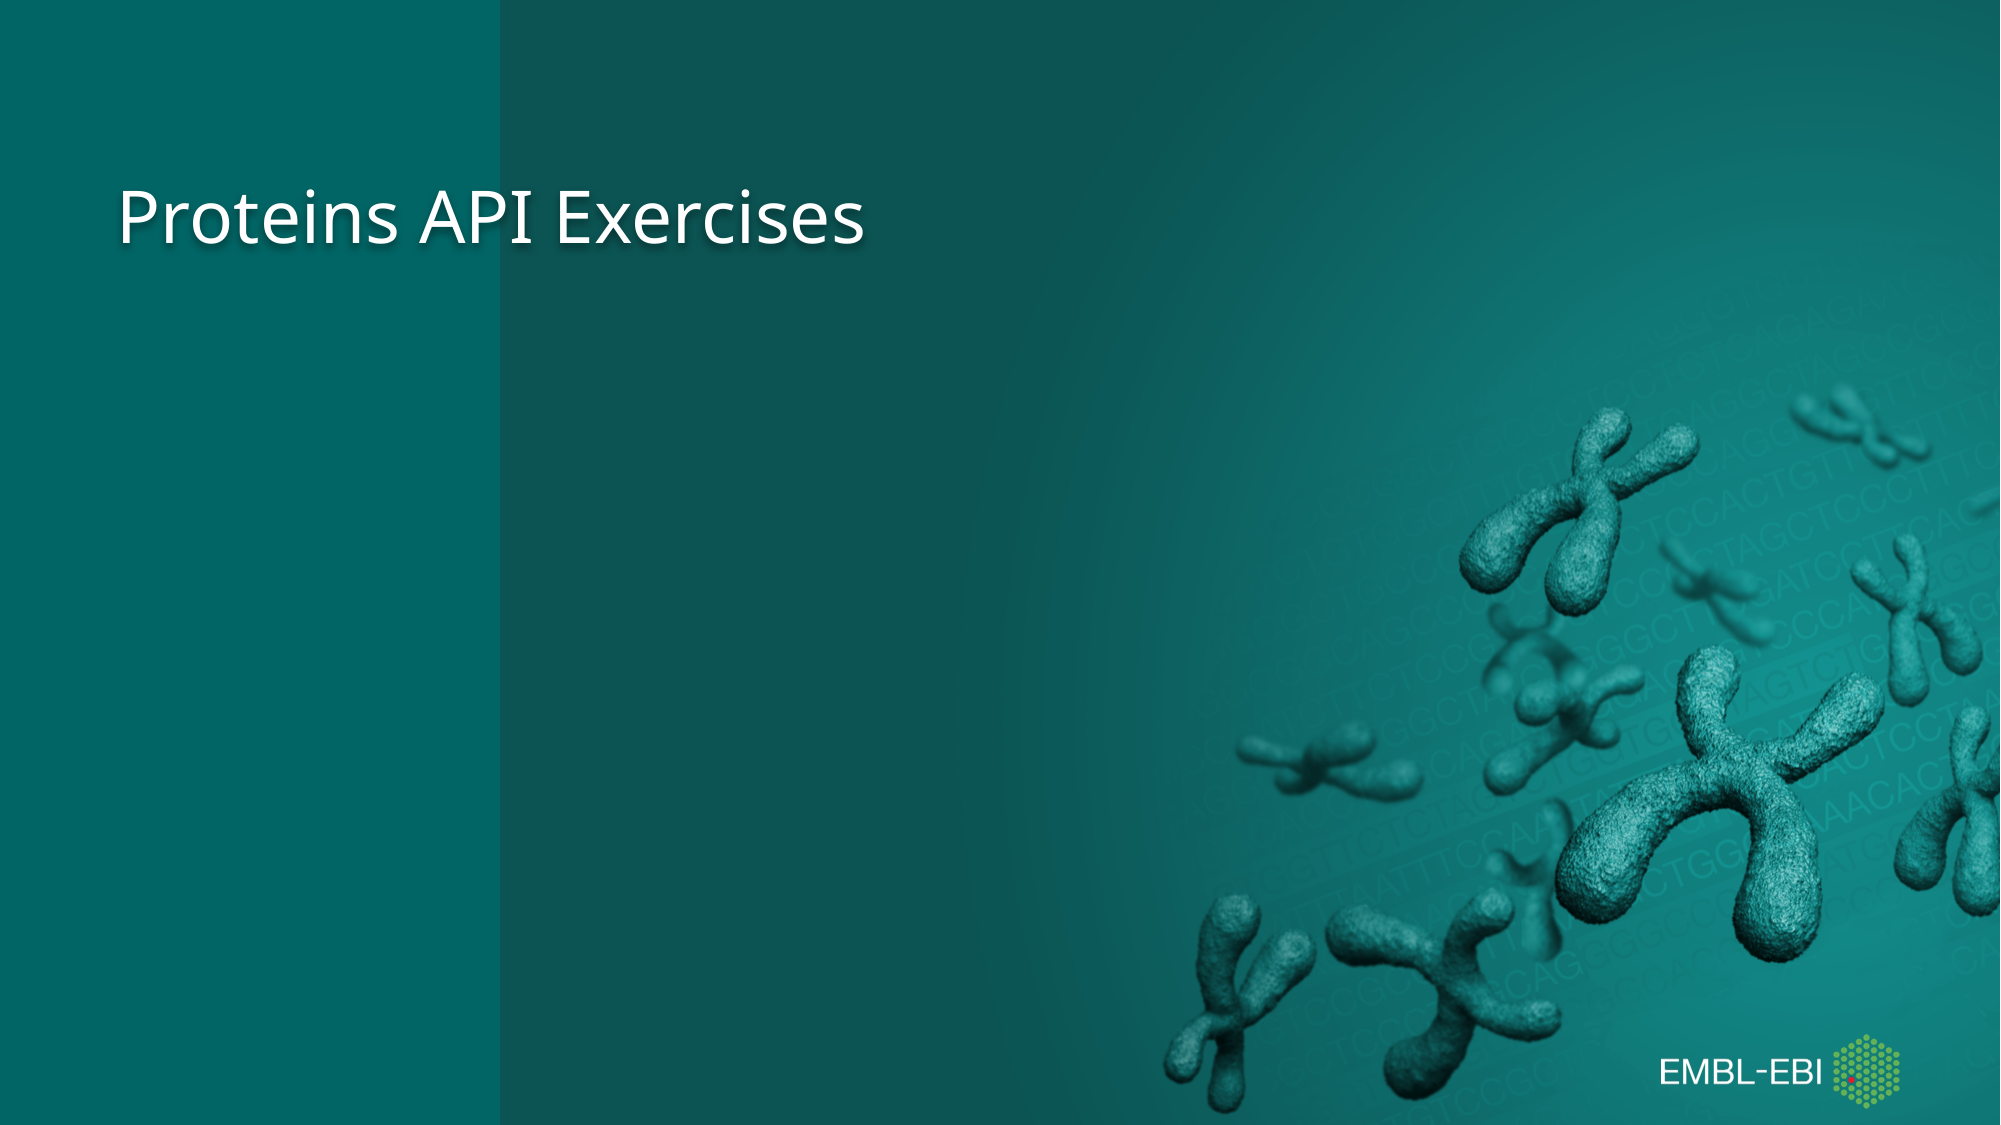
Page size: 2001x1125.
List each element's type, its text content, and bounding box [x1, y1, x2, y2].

picture [500, 0, 2000, 1125]
title Proteins API Exercises [116, 170, 1817, 284]
